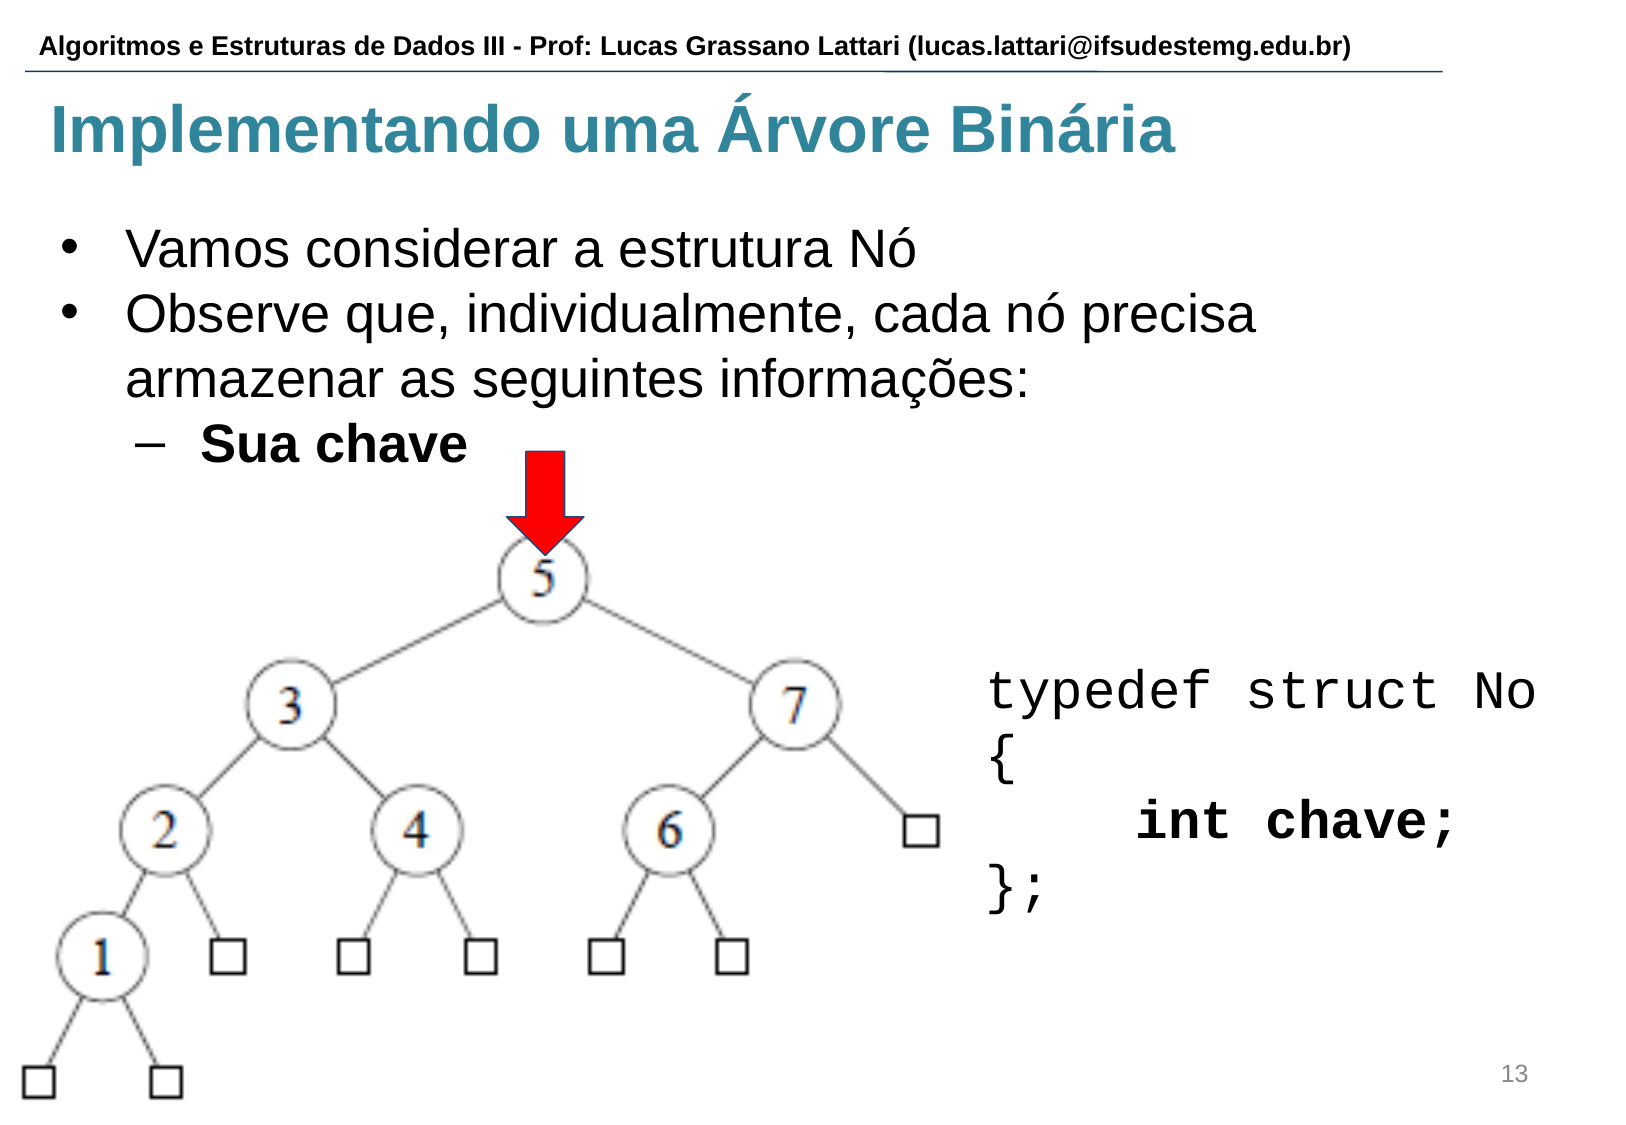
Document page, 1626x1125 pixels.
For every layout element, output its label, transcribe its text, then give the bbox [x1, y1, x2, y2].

text_box typedef struct No { int chave; }; [970, 451, 1600, 1117]
text_box Vamos considerar a estrutura Nó Observe que, individualmente, cada nó precisa armazenar as seguintes informações: Sua chave [35, 206, 1544, 524]
title Implementando uma Árvore Binária [35, 78, 1600, 183]
text_box [506, 451, 584, 523]
picture [10, 524, 971, 1117]
